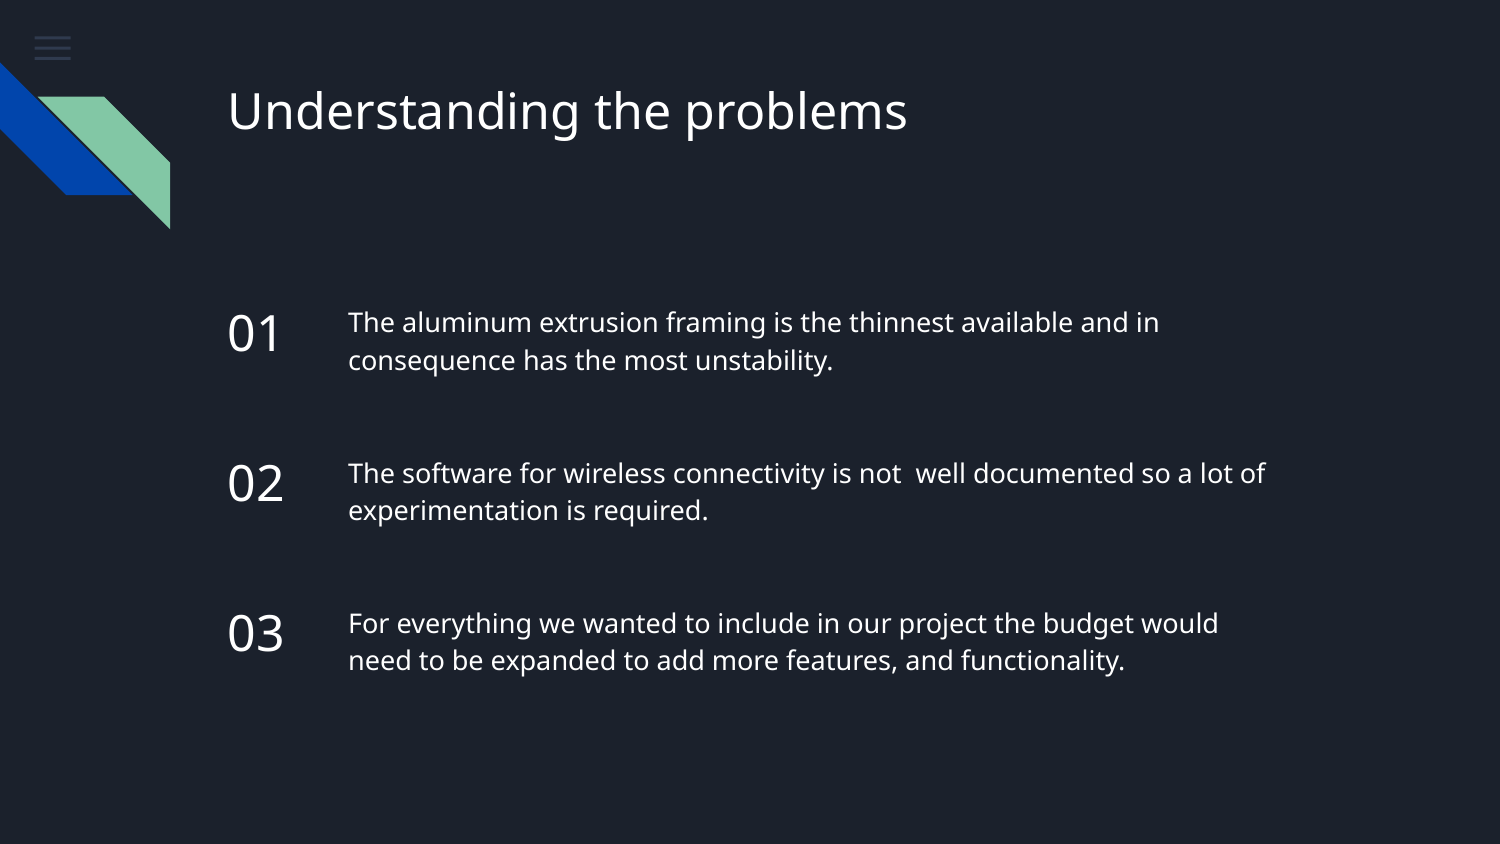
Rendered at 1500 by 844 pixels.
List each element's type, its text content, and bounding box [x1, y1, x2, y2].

list The aluminum extrusion framing is the thinnest available and in consequence has the most unstability. [333, 286, 1298, 419]
list The software for wireless connectivity is not well documented so a lot of experimentation is required. [333, 436, 1298, 569]
list For everything we wanted to include in our project the budget would need to be expanded to add more features, and functionality. [333, 586, 1298, 719]
text_box 02 [212, 436, 333, 569]
text_box 01 [212, 286, 333, 419]
text_box 03 [212, 586, 333, 719]
title Understanding the problems [212, 64, 1368, 215]
